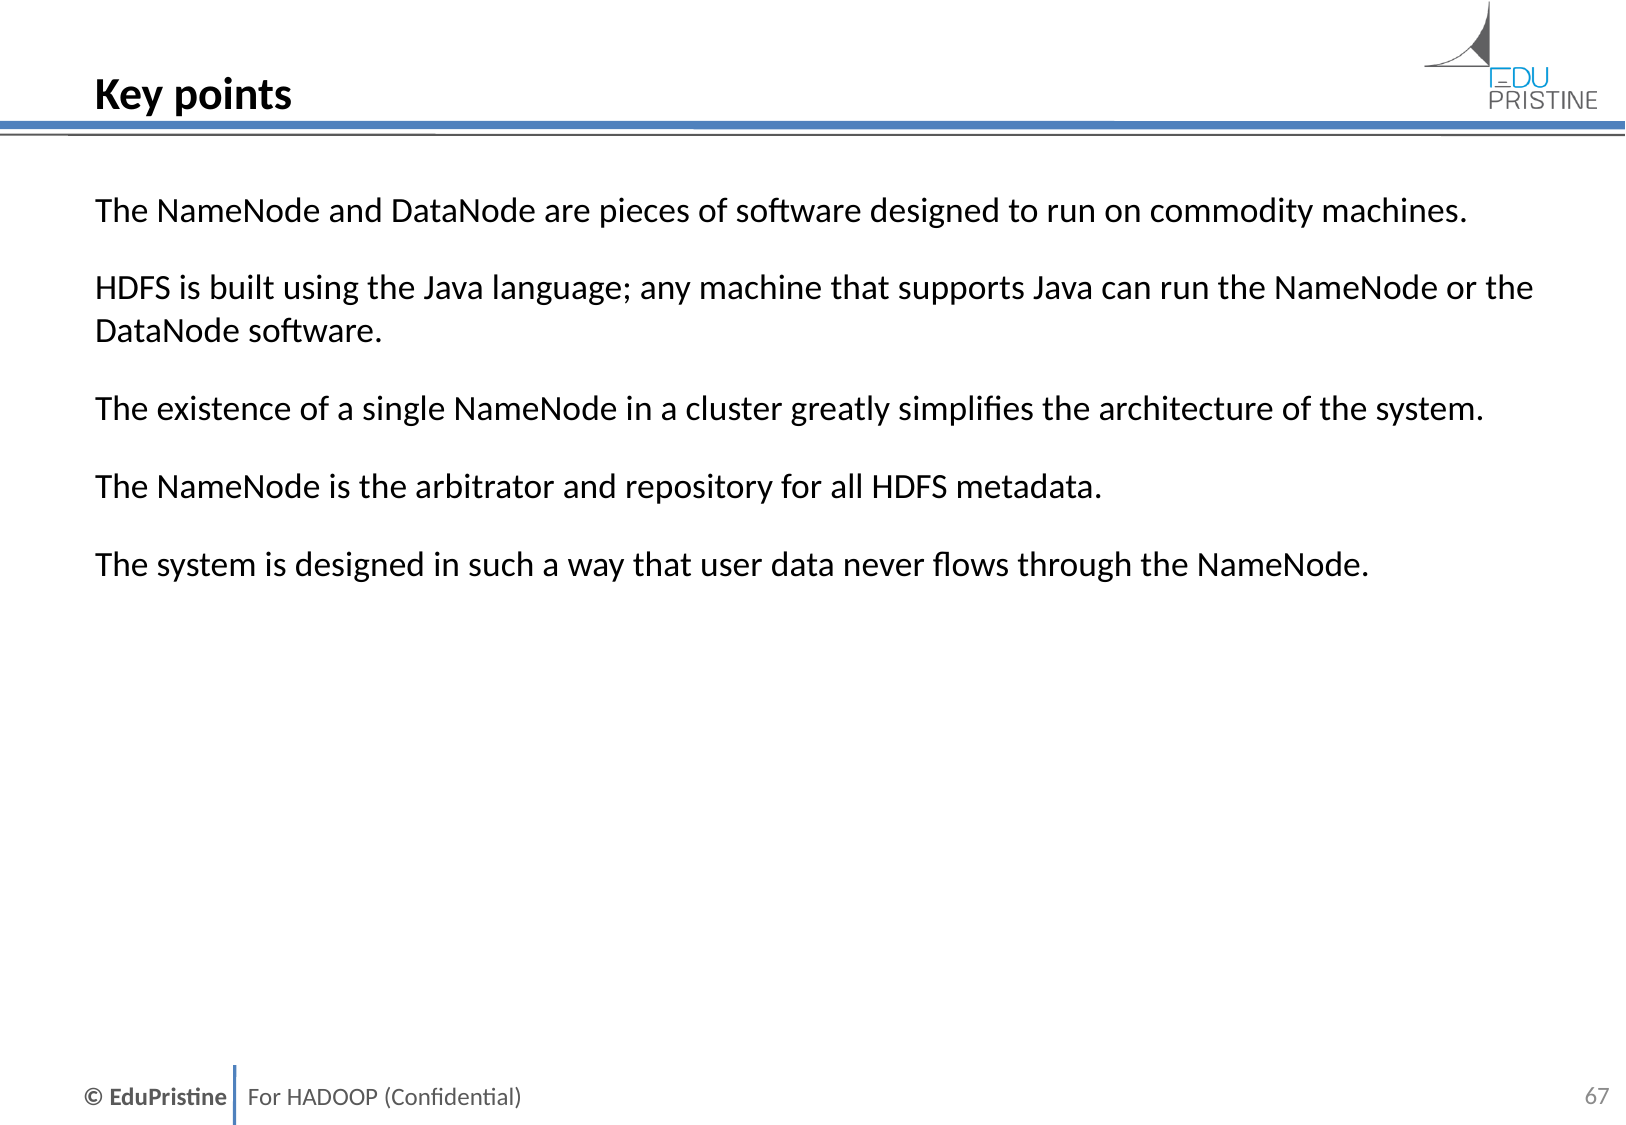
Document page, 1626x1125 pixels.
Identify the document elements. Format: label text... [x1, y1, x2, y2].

title Key points [87, 10, 1416, 126]
list The NameNode and DataNode are pieces of software designed to run on commodity machines. HDFS is built using the Java language; any machine that supports Java can run the NameNode or the DataNode software. The existence of a single NameNode in a cluster greatly simplifies the architecture of the system. The NameNode is the arbitrator and repository for all HDFS metadata. The system is designed in such a way that user data never flows through the NameNode. [87, 179, 1550, 1007]
slide_number 66 [1543, 1065, 1625, 1125]
picture [1424, 1, 1597, 109]
